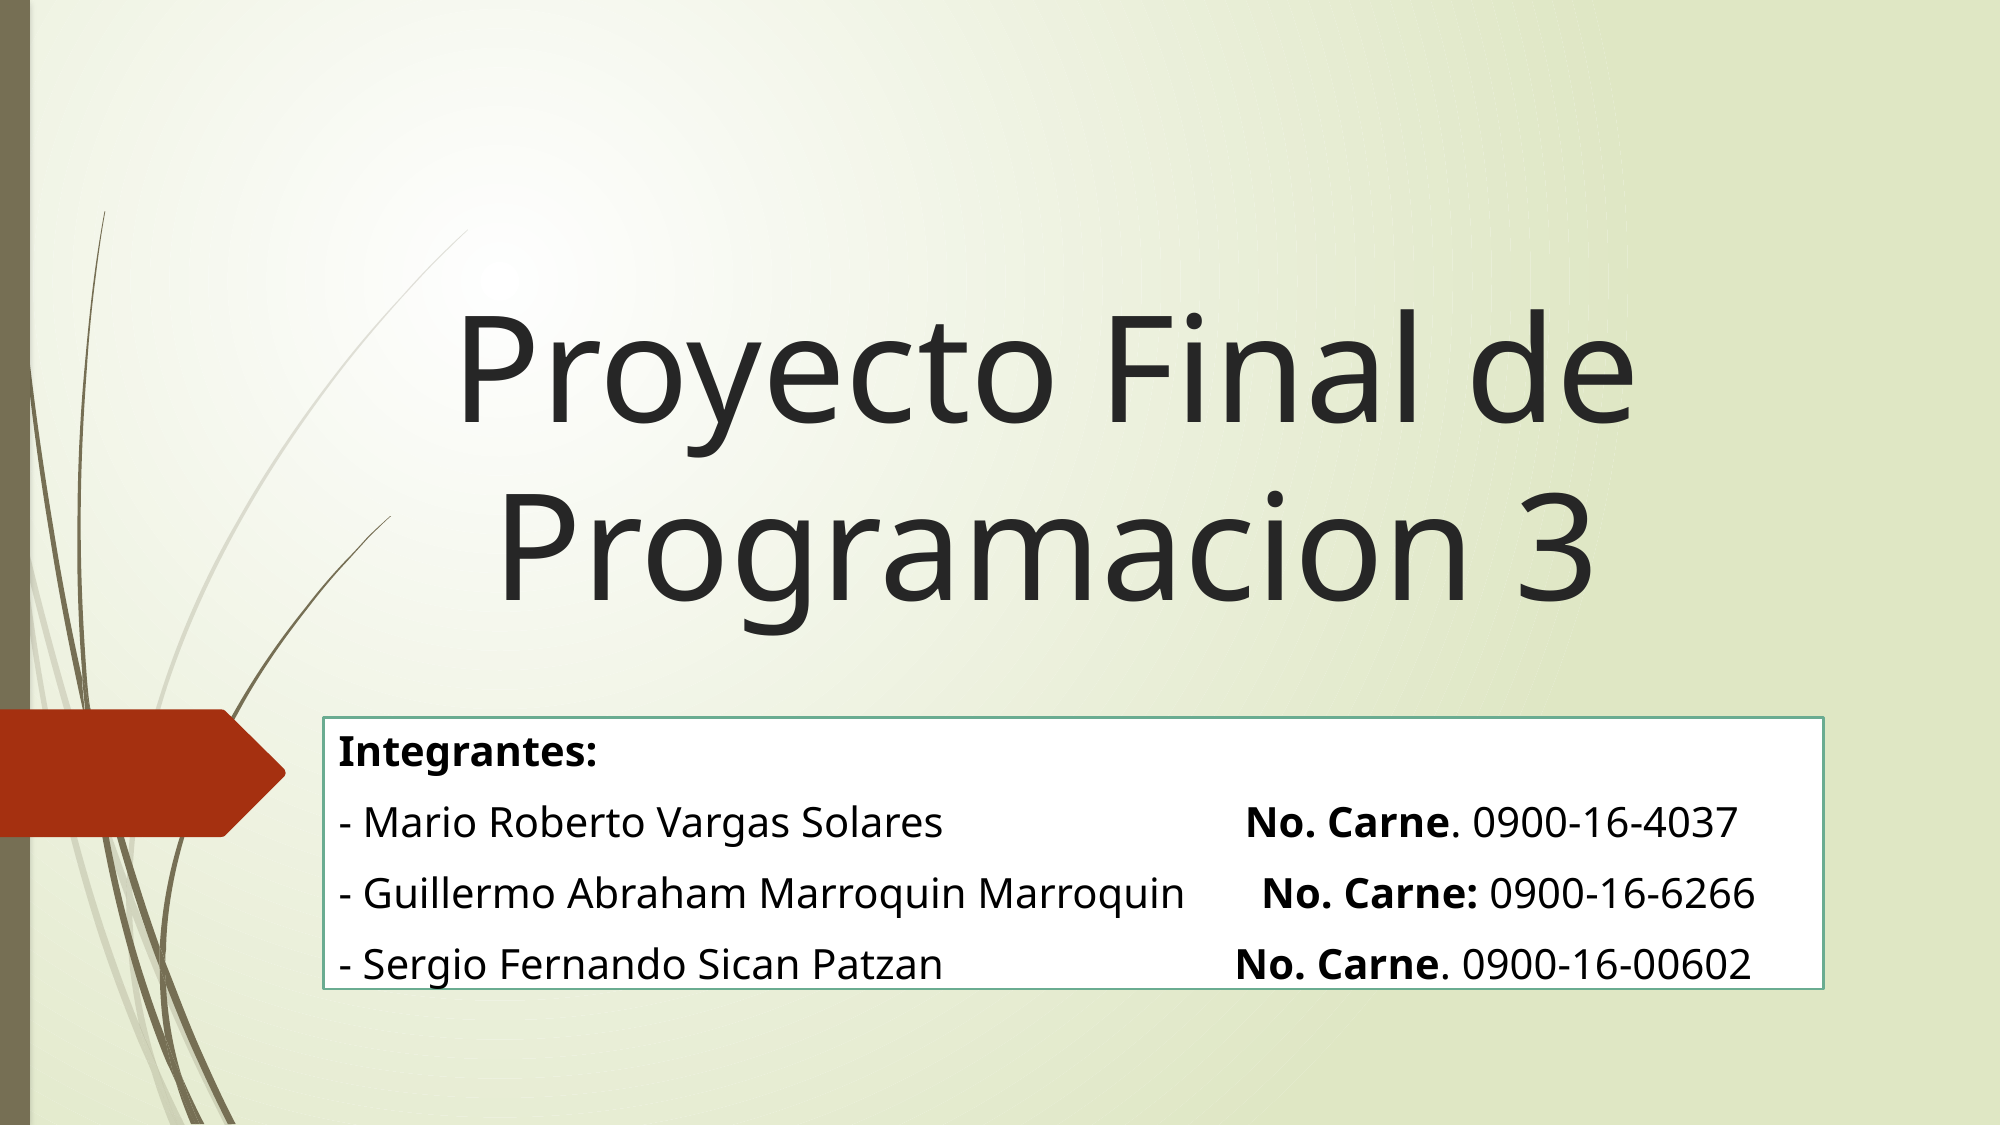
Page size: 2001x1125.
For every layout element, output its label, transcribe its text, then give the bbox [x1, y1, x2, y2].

subtitle Integrantes: - Mario Roberto Vargas Solares No. Carne. 0900-16-4037 - Guillermo Abraham Marroquin Marroquin No. Carne: 0900-16-6266 - Sergio Fernando Sican Patzan No. Carne. 0900-16-00602 [322, 716, 1825, 990]
title Proyecto Final de Programacion 3 [292, 266, 1800, 638]
